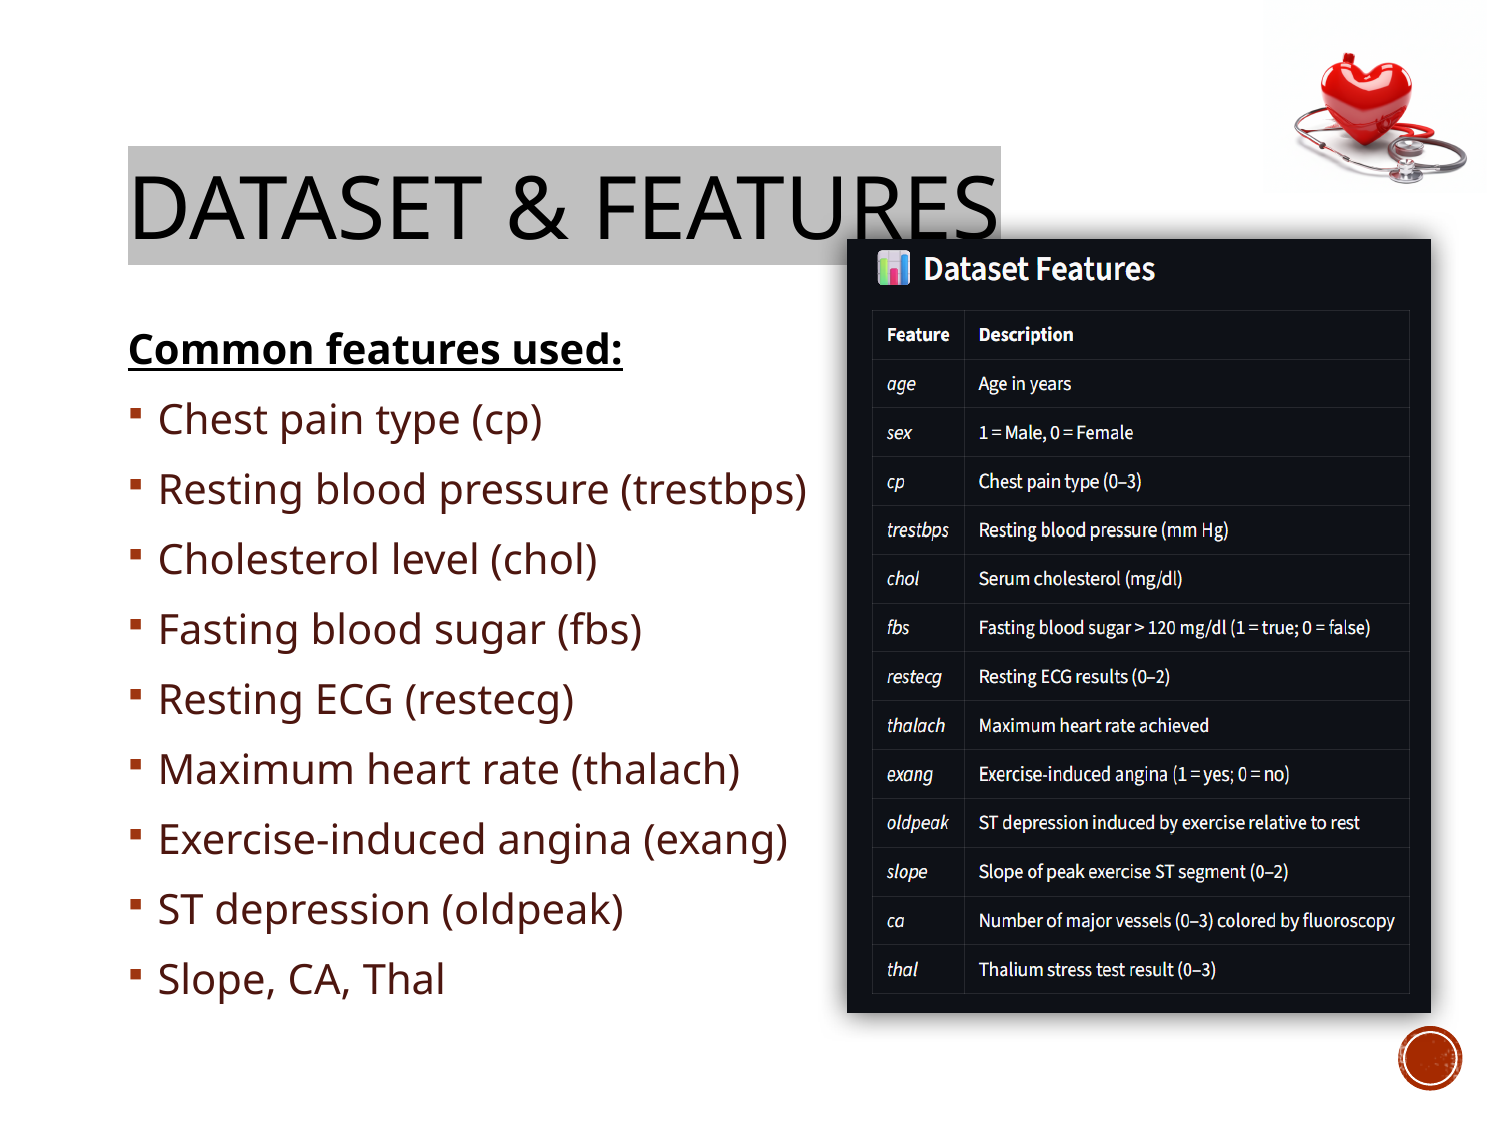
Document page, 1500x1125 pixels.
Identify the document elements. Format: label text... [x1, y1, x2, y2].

picture [847, 239, 1431, 1013]
title Dataset & Features [112, 79, 1388, 320]
picture [1263, 0, 1487, 193]
list Common features used: Chest pain type (cp) Resting blood pressure (trestbps) Cholesterol level (chol) Fasting blood sugar (fbs) Resting ECG (restecg) Maximum heart rate (thalach) Exercise-induced angina (exang) ST depression (oldpeak) Slope, CA, Thal [112, 320, 1388, 1062]
